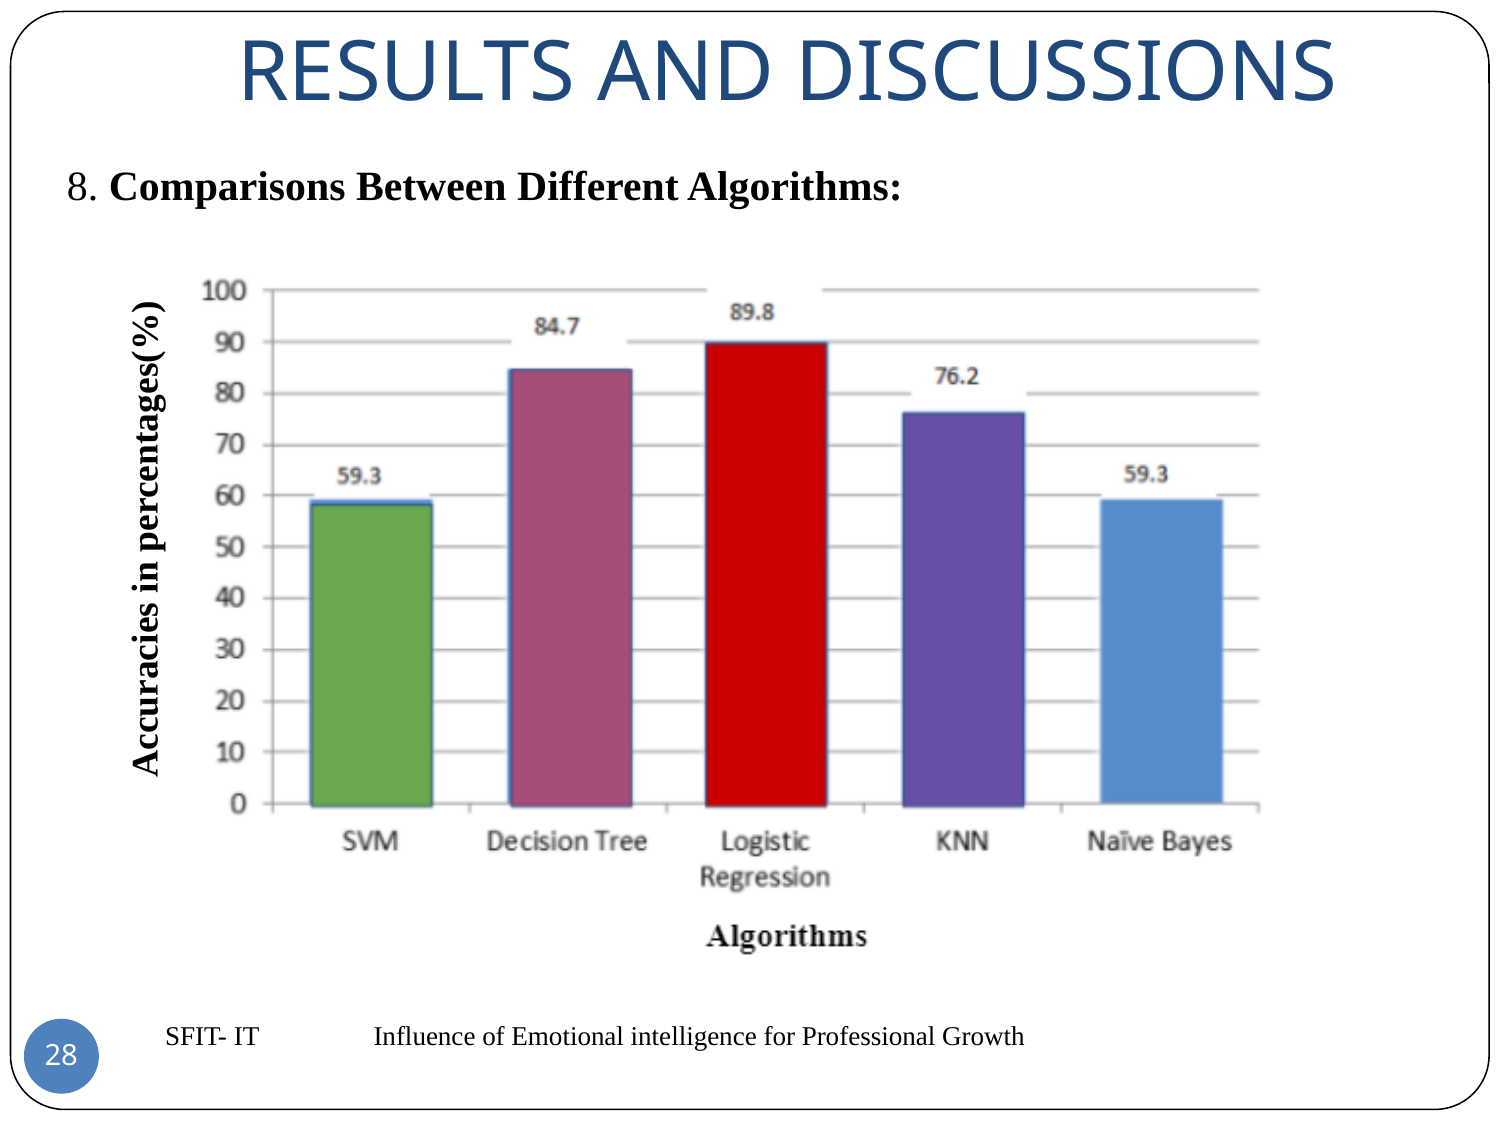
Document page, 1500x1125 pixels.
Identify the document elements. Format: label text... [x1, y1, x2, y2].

slide_number 28 [23, 1018, 99, 1094]
footer 8. Comparisons Between Different Algorithms: [51, 163, 1250, 239]
title RESULTS AND DISCUSSIONS [150, 45, 1425, 230]
picture [69, 232, 1479, 981]
footer SFIT- IT Influence of Emotional intelligence for Professional Growth [150, 1012, 1348, 1088]
